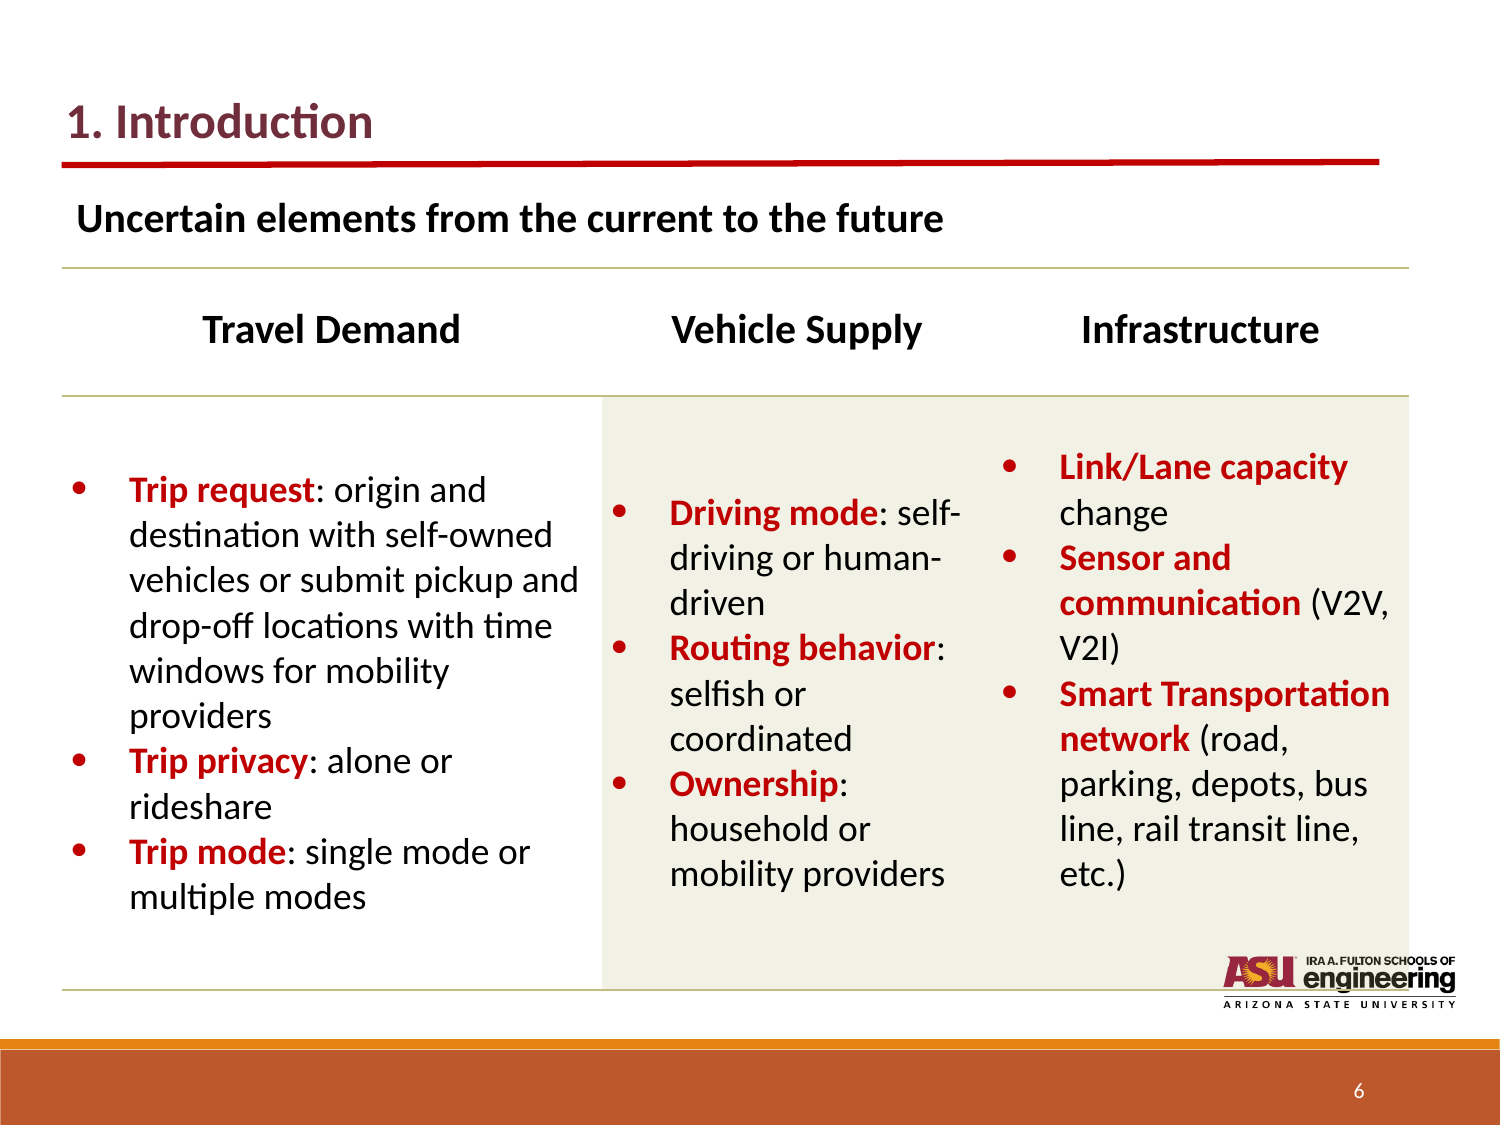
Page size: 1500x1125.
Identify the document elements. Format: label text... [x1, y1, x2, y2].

slide_number 6 [1218, 1059, 1380, 1120]
table_cell Link/Lane capacity change Sensor and communication (V2V, V2I) Smart Transportation network (road, parking, depots, bus line, rail transit line, etc.) [992, 397, 1409, 989]
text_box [61, 161, 1380, 166]
table_header Infrastructure [992, 269, 1409, 395]
table_cell Trip request: origin and destination with self-owned vehicles or submit pickup and drop-off locations with time windows for mobility providers Trip privacy: alone or rideshare Trip mode: single mode or multiple modes [62, 397, 602, 989]
table_header Travel Demand [62, 269, 602, 395]
table_header Vehicle Supply [602, 269, 992, 395]
table_cell Driving mode: self-driving or human-driven Routing behavior: selfish or coordinated Ownership: household or mobility providers [602, 397, 992, 989]
picture [1217, 949, 1461, 1015]
text_box Uncertain elements from the current to the future [61, 183, 1106, 249]
text_box 1. Introduction [50, 81, 1348, 156]
